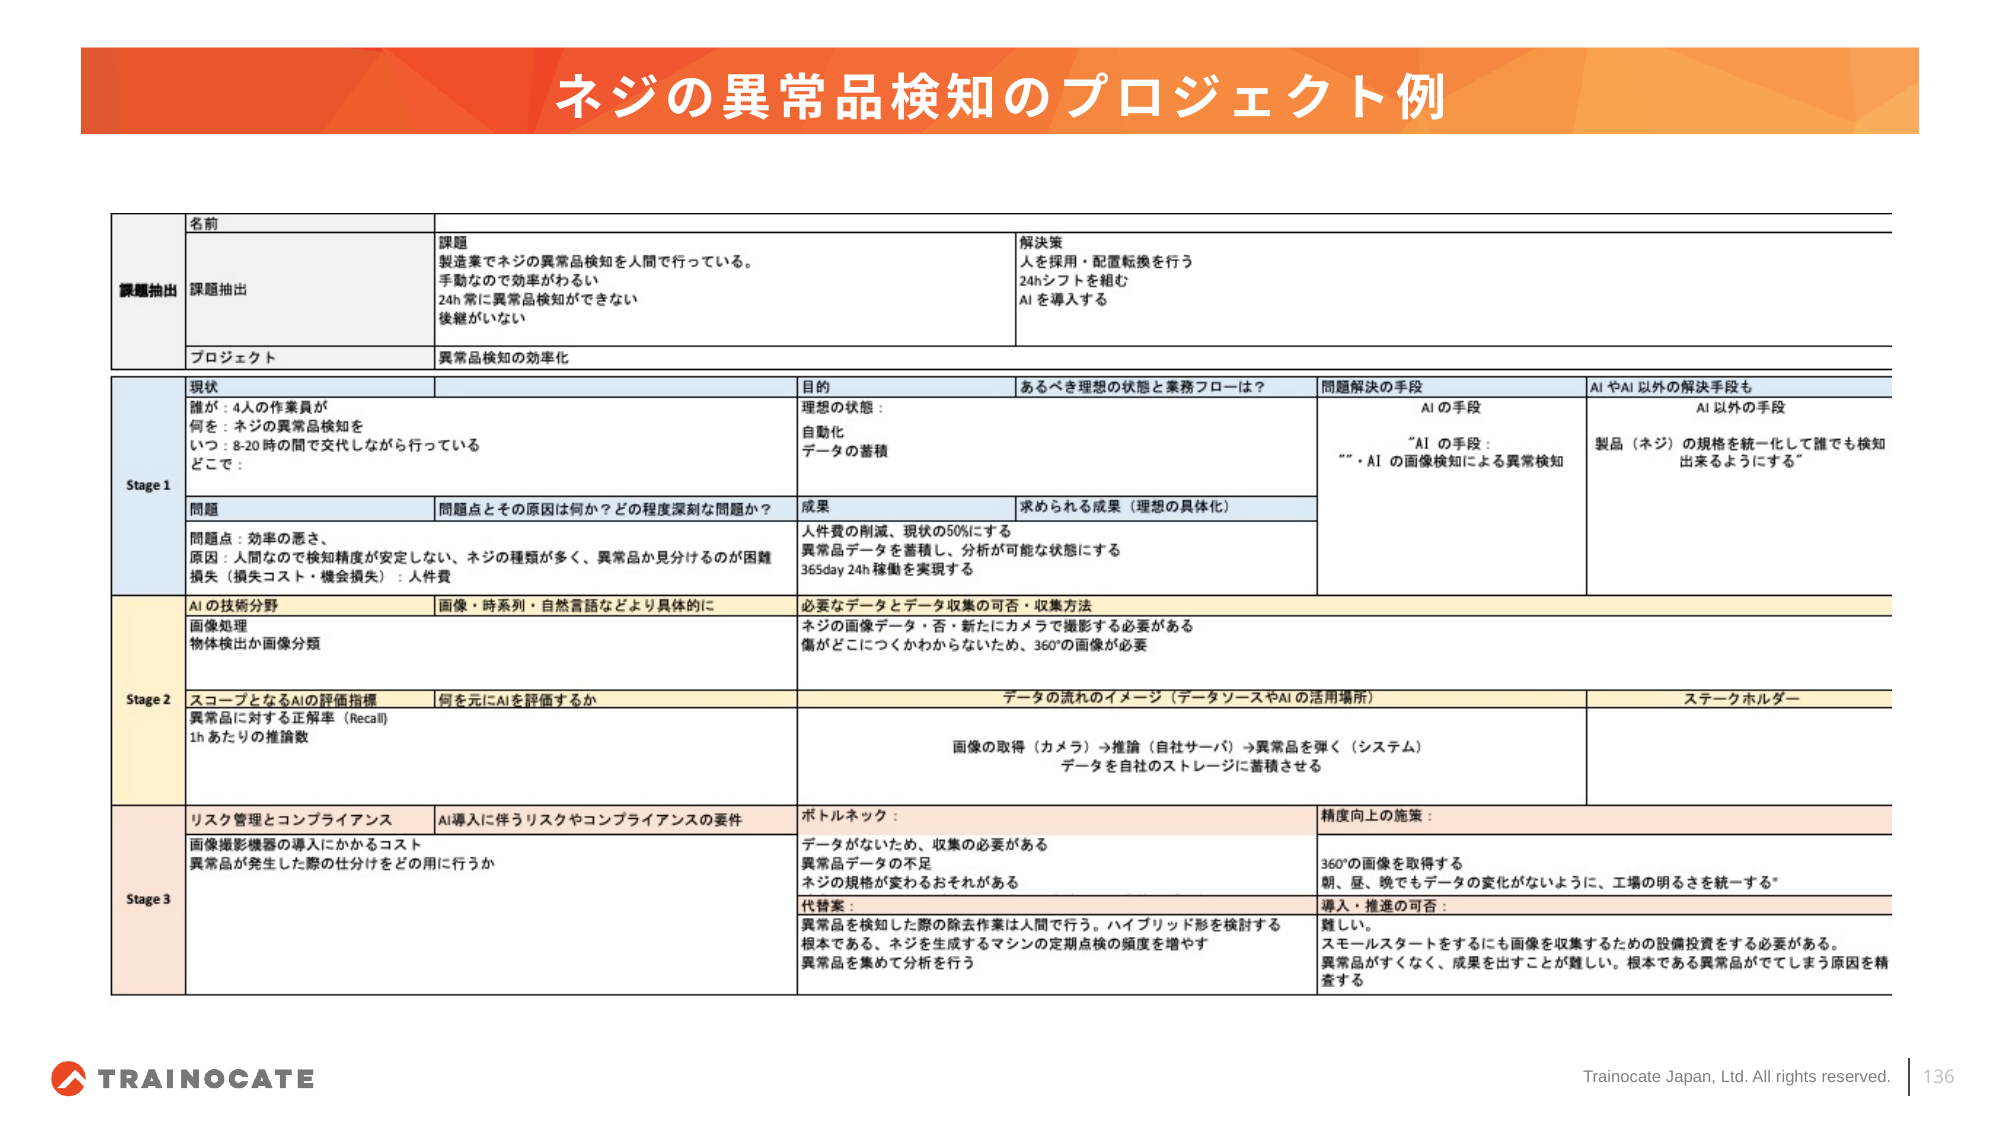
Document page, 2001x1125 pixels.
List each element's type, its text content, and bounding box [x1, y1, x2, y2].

picture [80, 47, 1920, 60]
title ネジの異常品検知のプロジェクト例 [60, 60, 1940, 140]
picture [30, 1046, 335, 1109]
picture [108, 213, 1892, 1006]
slide_number 136 [1519, 1060, 1970, 1095]
